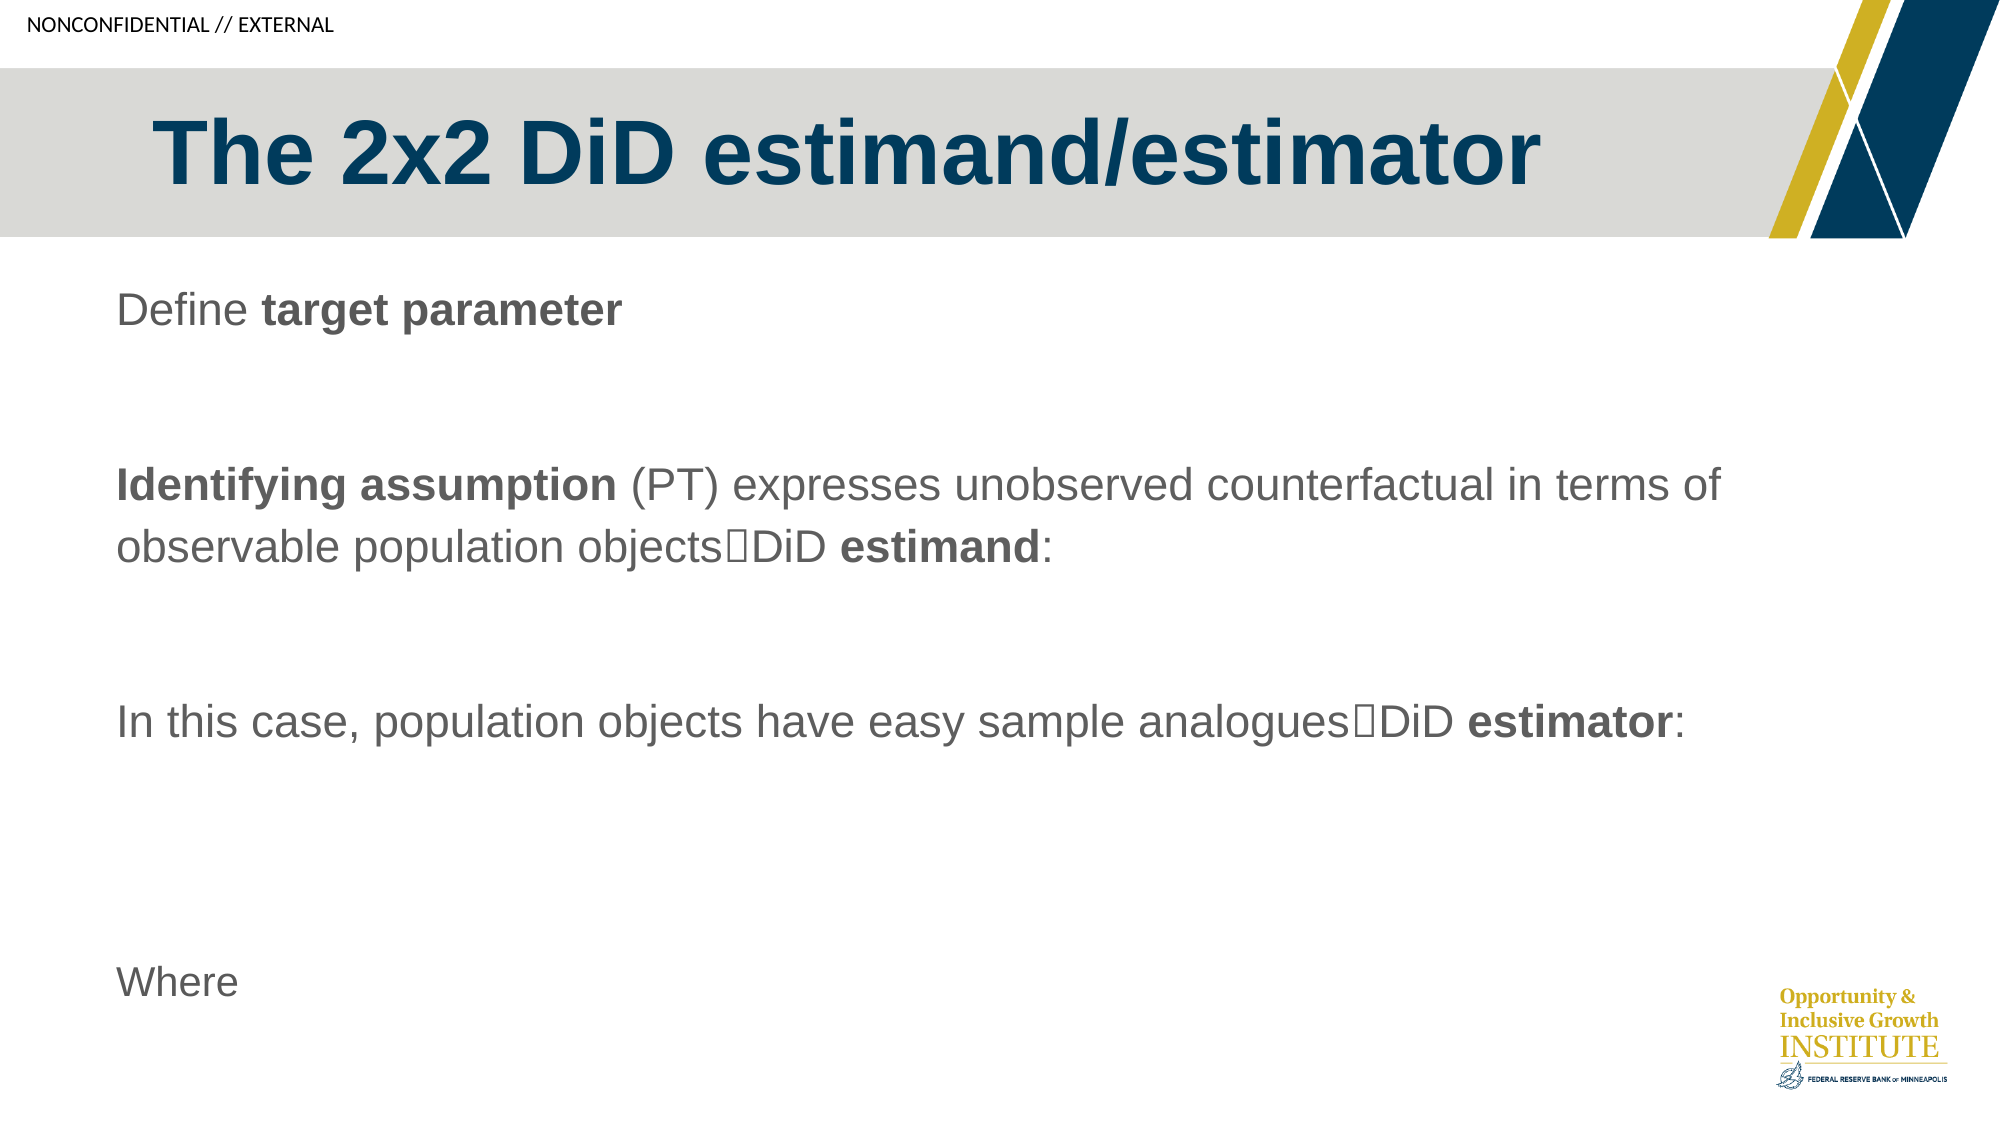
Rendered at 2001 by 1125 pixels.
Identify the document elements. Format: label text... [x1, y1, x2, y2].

picture [0, 0, 2001, 1125]
title The 2x2 DiD estimand/estimator [137, 70, 1863, 239]
